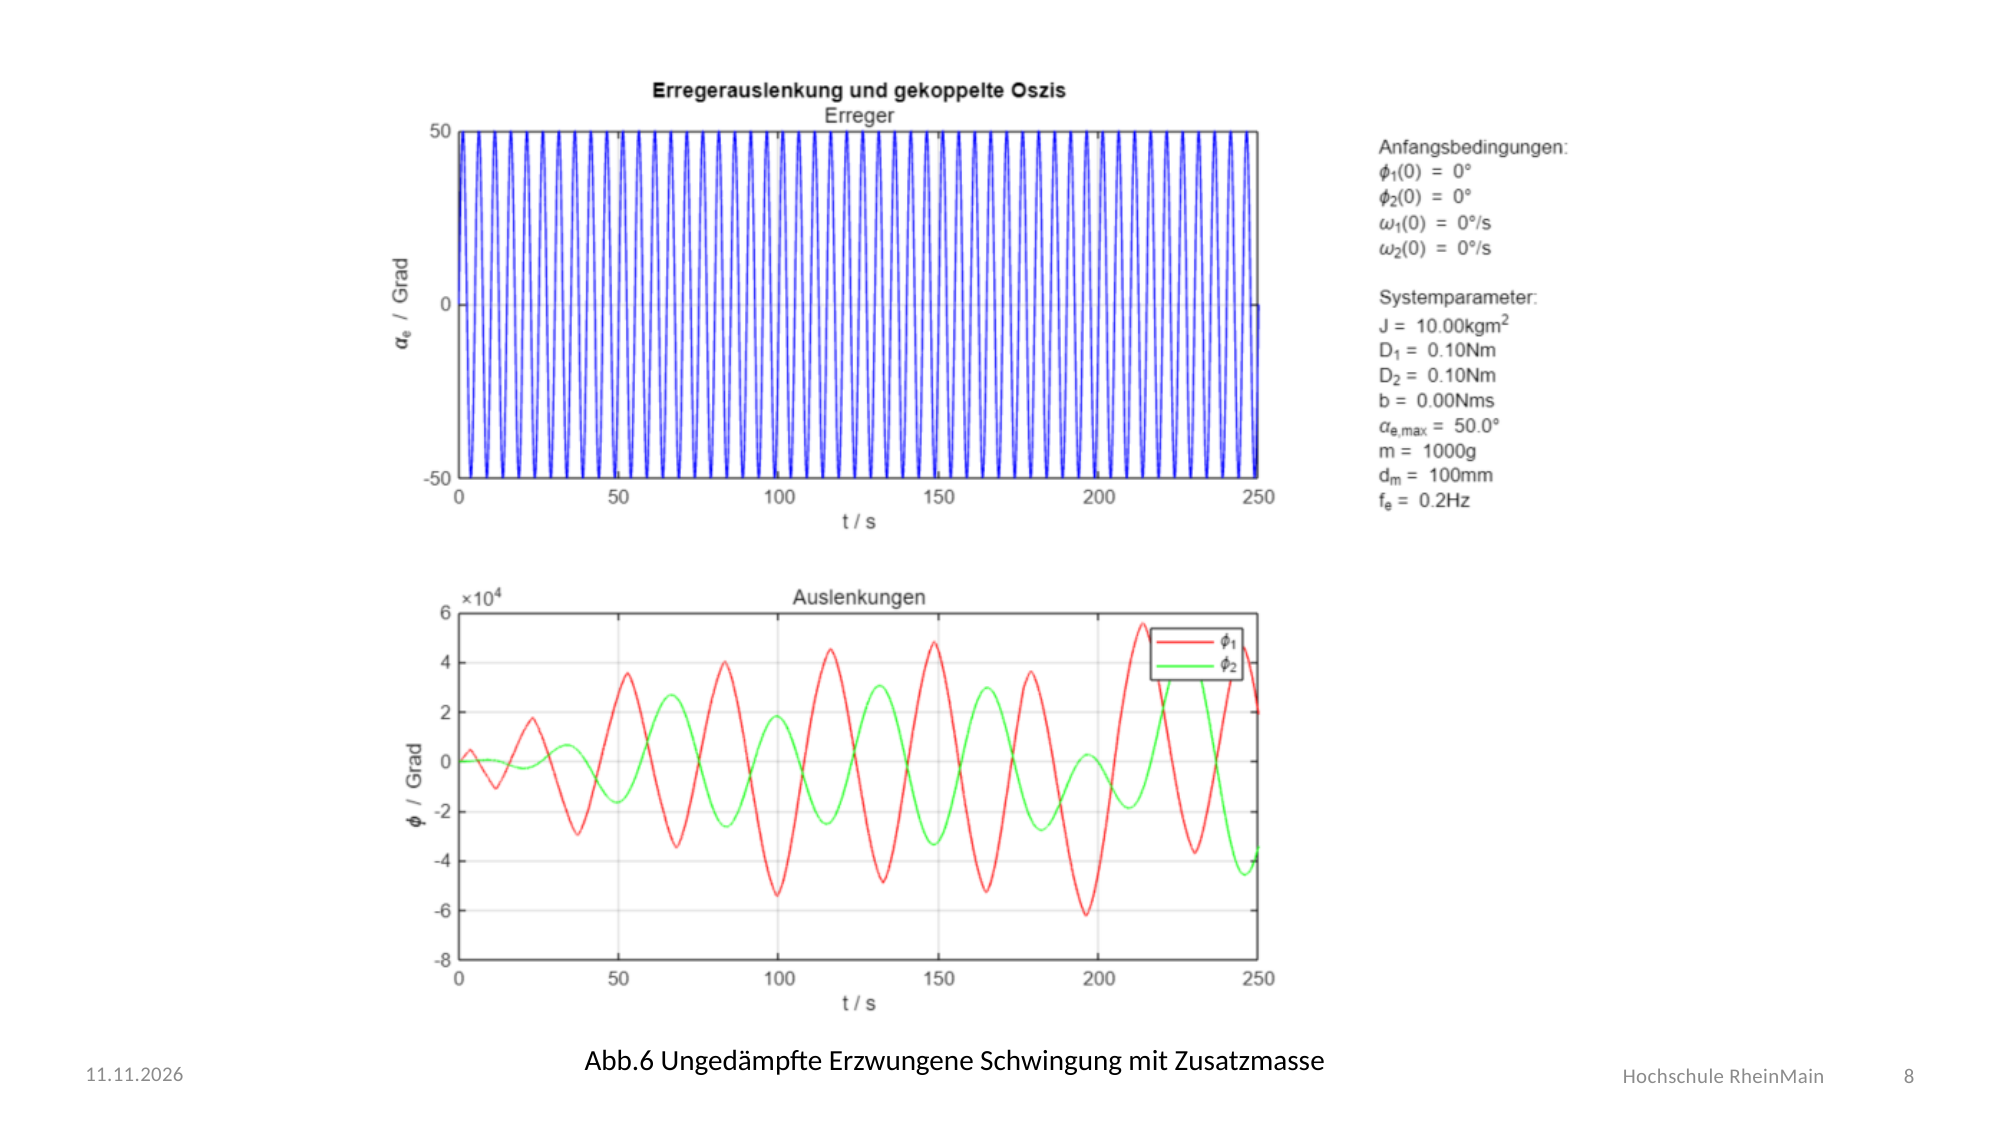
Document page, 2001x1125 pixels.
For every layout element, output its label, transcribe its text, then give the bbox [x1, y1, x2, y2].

slide_number 8 [1845, 1059, 1915, 1090]
footer Hochschule RheinMain [1591, 1059, 1845, 1090]
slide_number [85, 1057, 326, 1088]
picture [384, 67, 1616, 1023]
text_box Abb.6 Ungedämpfte Erzwungene Schwingung mit Zusatzmasse [569, 1034, 1347, 1084]
